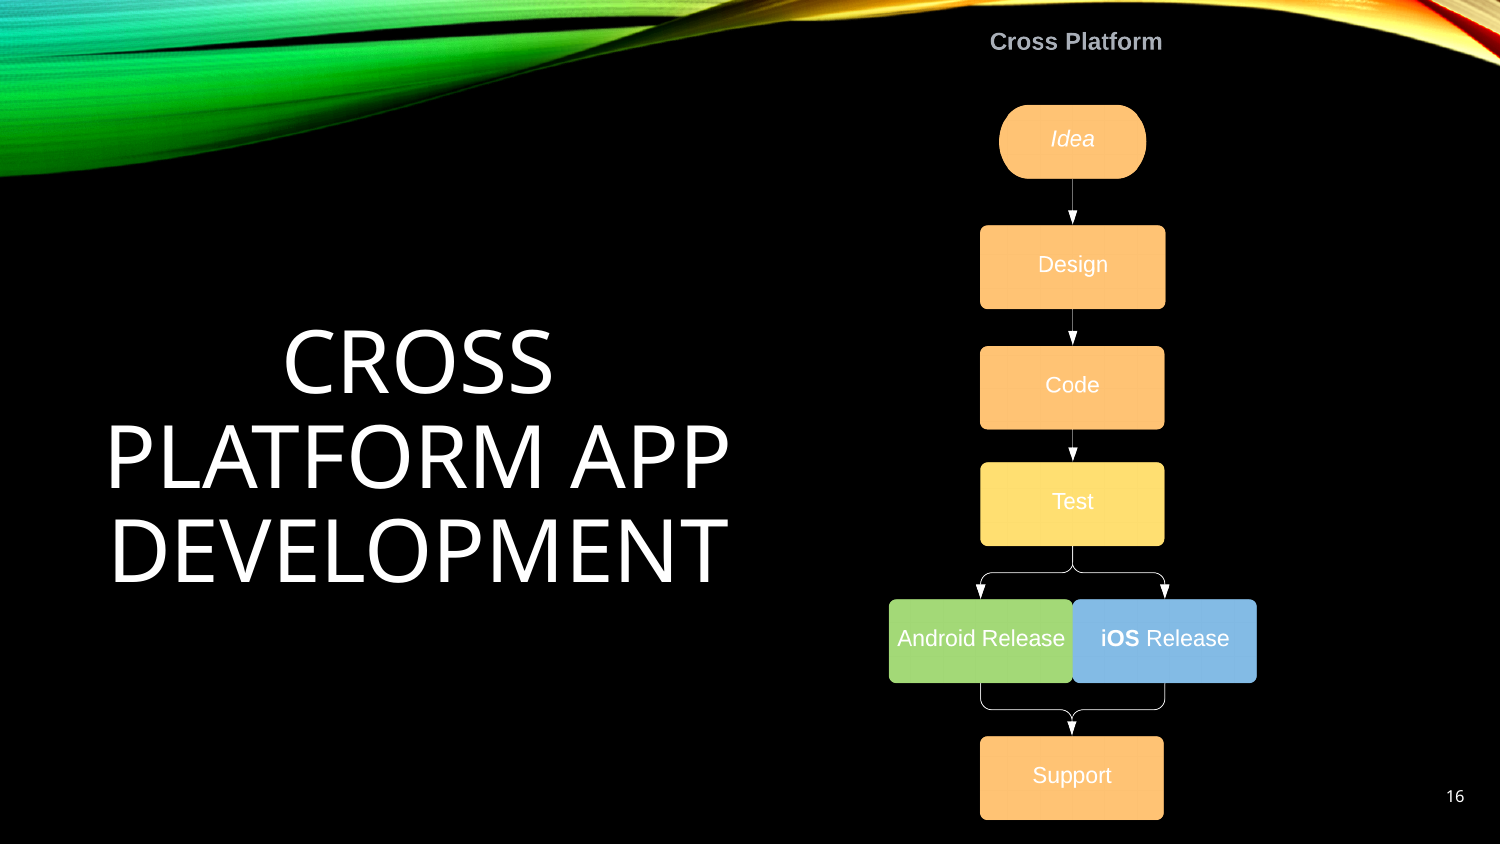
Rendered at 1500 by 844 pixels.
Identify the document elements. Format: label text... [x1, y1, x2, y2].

picture [0, 0, 1500, 844]
slide_number 16 [1389, 764, 1480, 830]
title Cross Platform App Development [86, 368, 750, 617]
